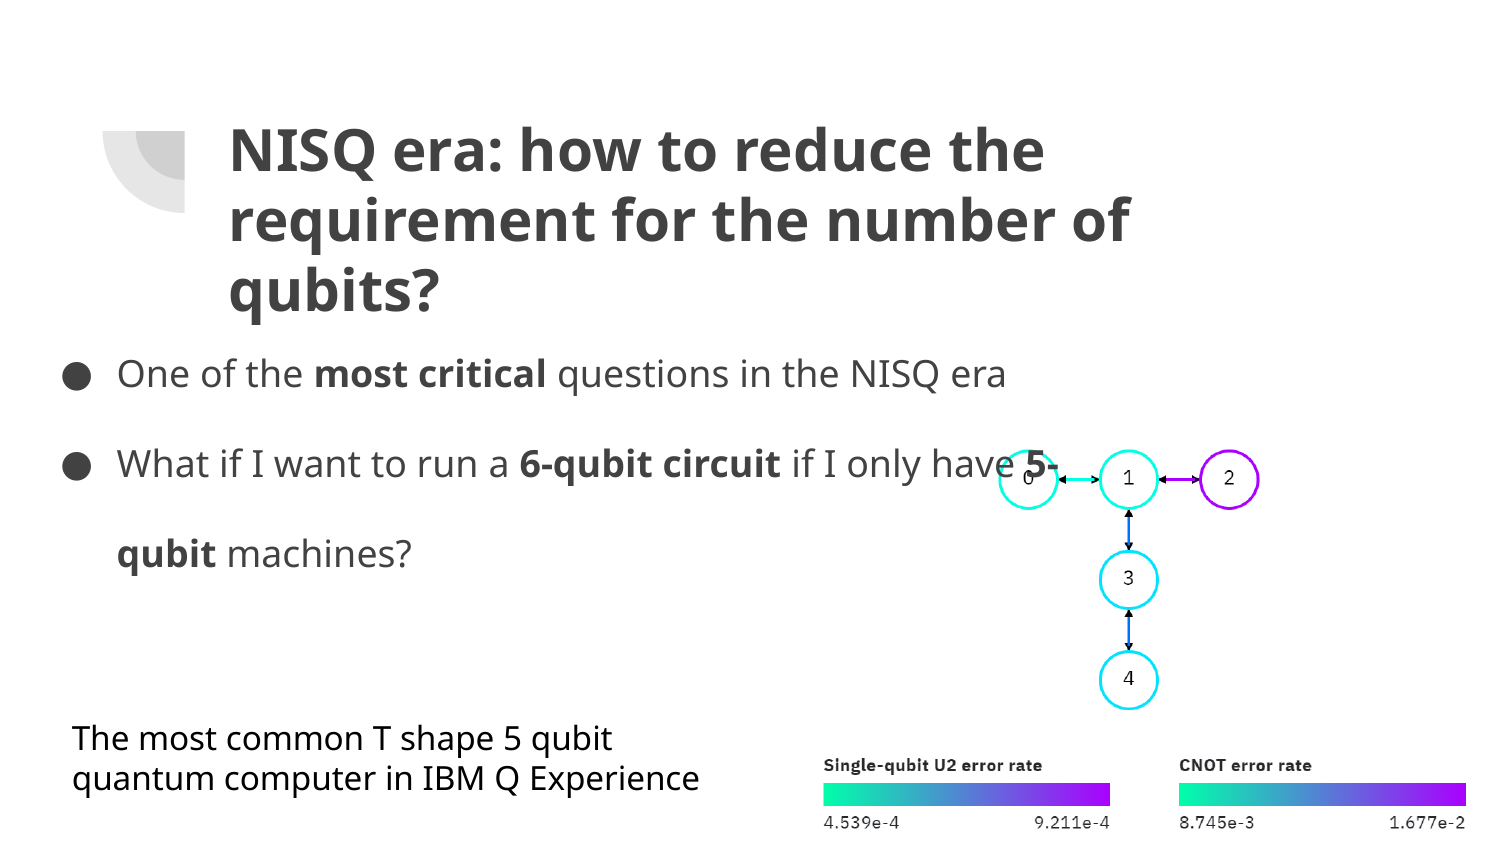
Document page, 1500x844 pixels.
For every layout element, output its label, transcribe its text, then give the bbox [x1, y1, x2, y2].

list One of the most critical questions in the NISQ era What if I want to run a 6-qubit circuit if I only have 5-qubit machines? [26, 289, 1093, 555]
title NISQ era: how to reduce the requirement for the number of qubits? [213, 98, 1368, 263]
picture [681, 338, 1500, 832]
text_box The most common T shape 5 qubit quantum computer in IBM Q Experience [56, 702, 676, 769]
